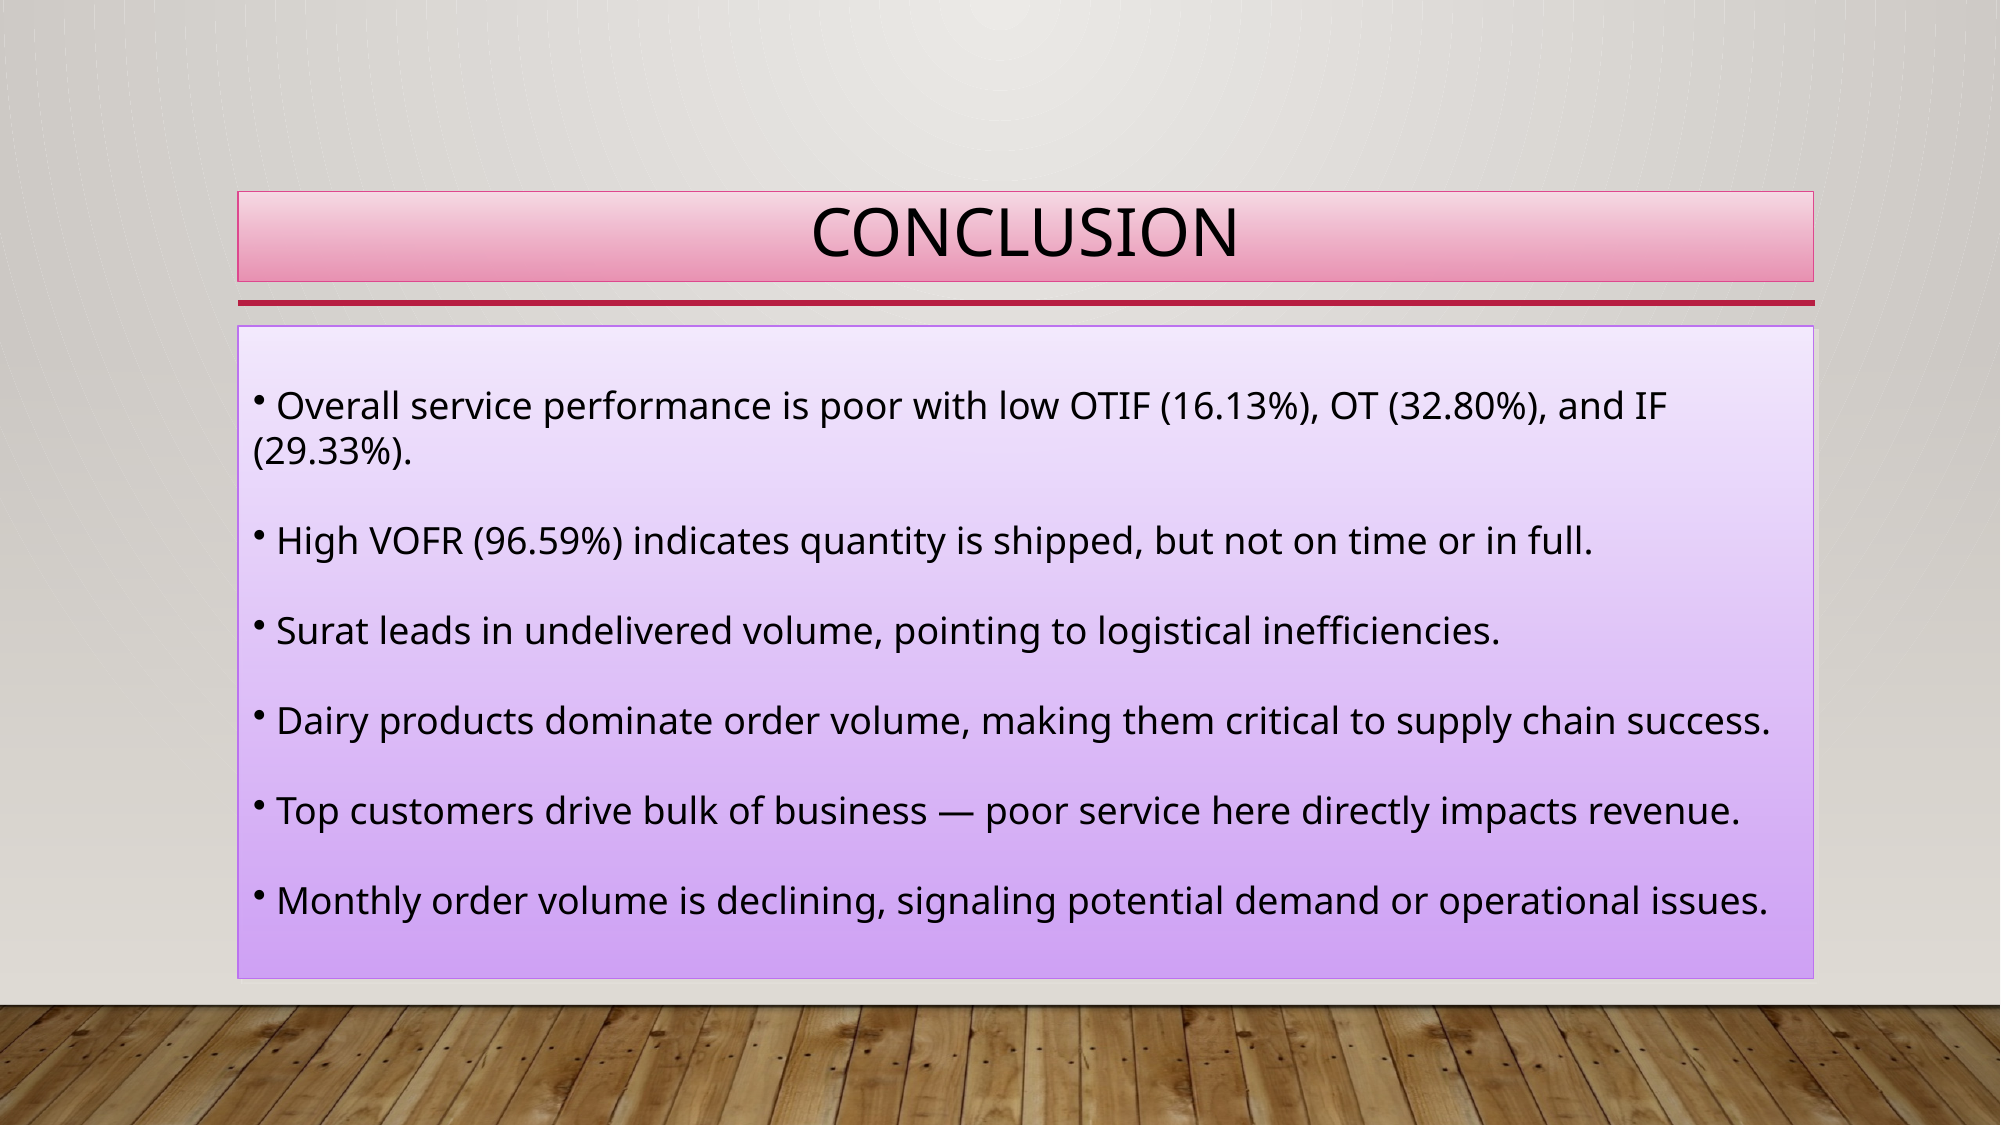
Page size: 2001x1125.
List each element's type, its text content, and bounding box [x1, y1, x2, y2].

list Overall service performance is poor with low OTIF (16.13%), OT (32.80%), and IF (29.33%). High VOFR (96.59%) indicates quantity is shipped, but not on time or in full. Surat leads in undelivered volume, pointing to logistical inefficiencies. Dairy products dominate order volume, making them critical to supply chain success. Top customers drive bulk of business — poor service here directly impacts revenue. Monthly order volume is declining, signaling potential demand or operational issues. [237, 325, 1814, 979]
title conclusion [237, 191, 1814, 282]
picture [0, 1005, 2000, 1125]
